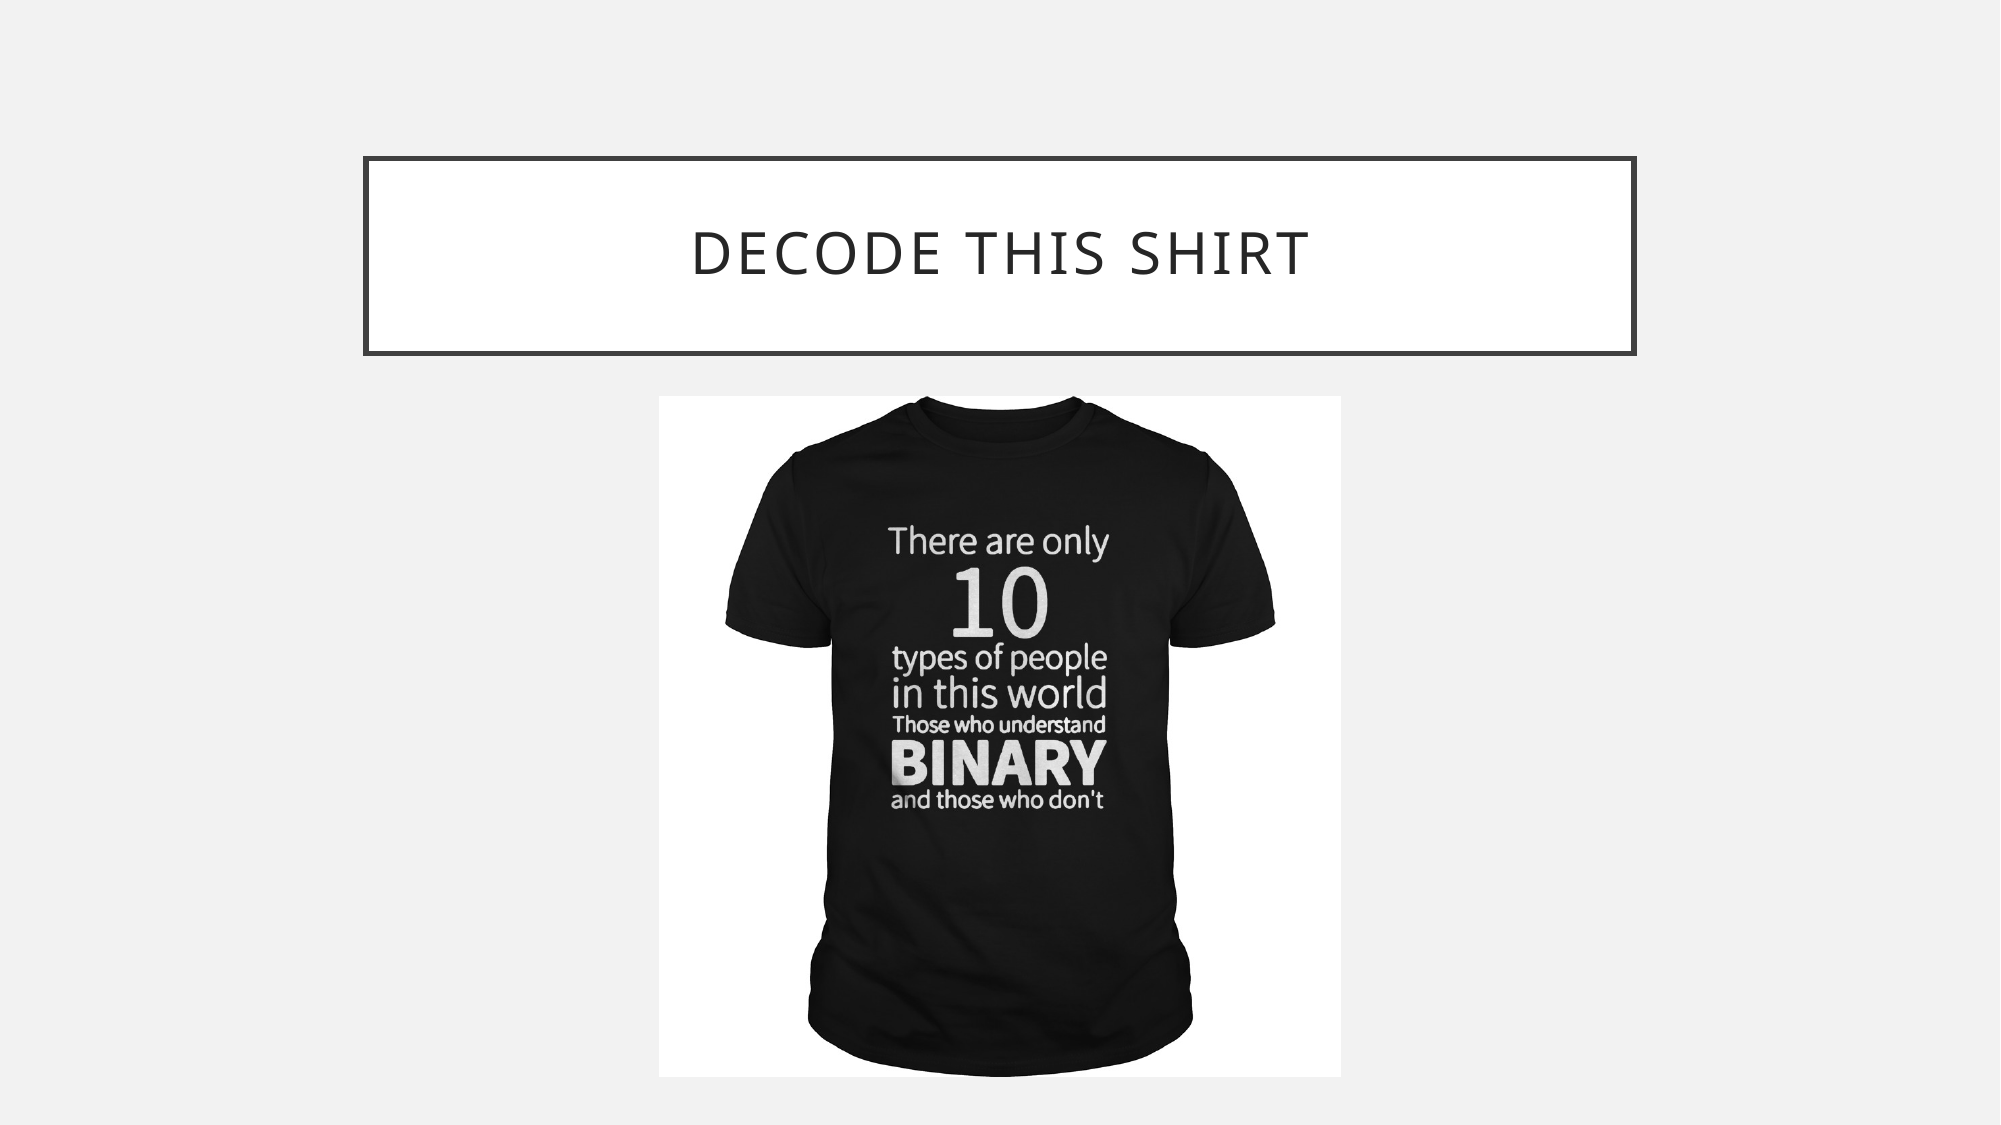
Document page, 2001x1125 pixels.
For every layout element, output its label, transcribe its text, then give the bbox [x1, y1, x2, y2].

picture [659, 396, 1341, 1078]
title Decode This Shirt [363, 156, 1637, 356]
